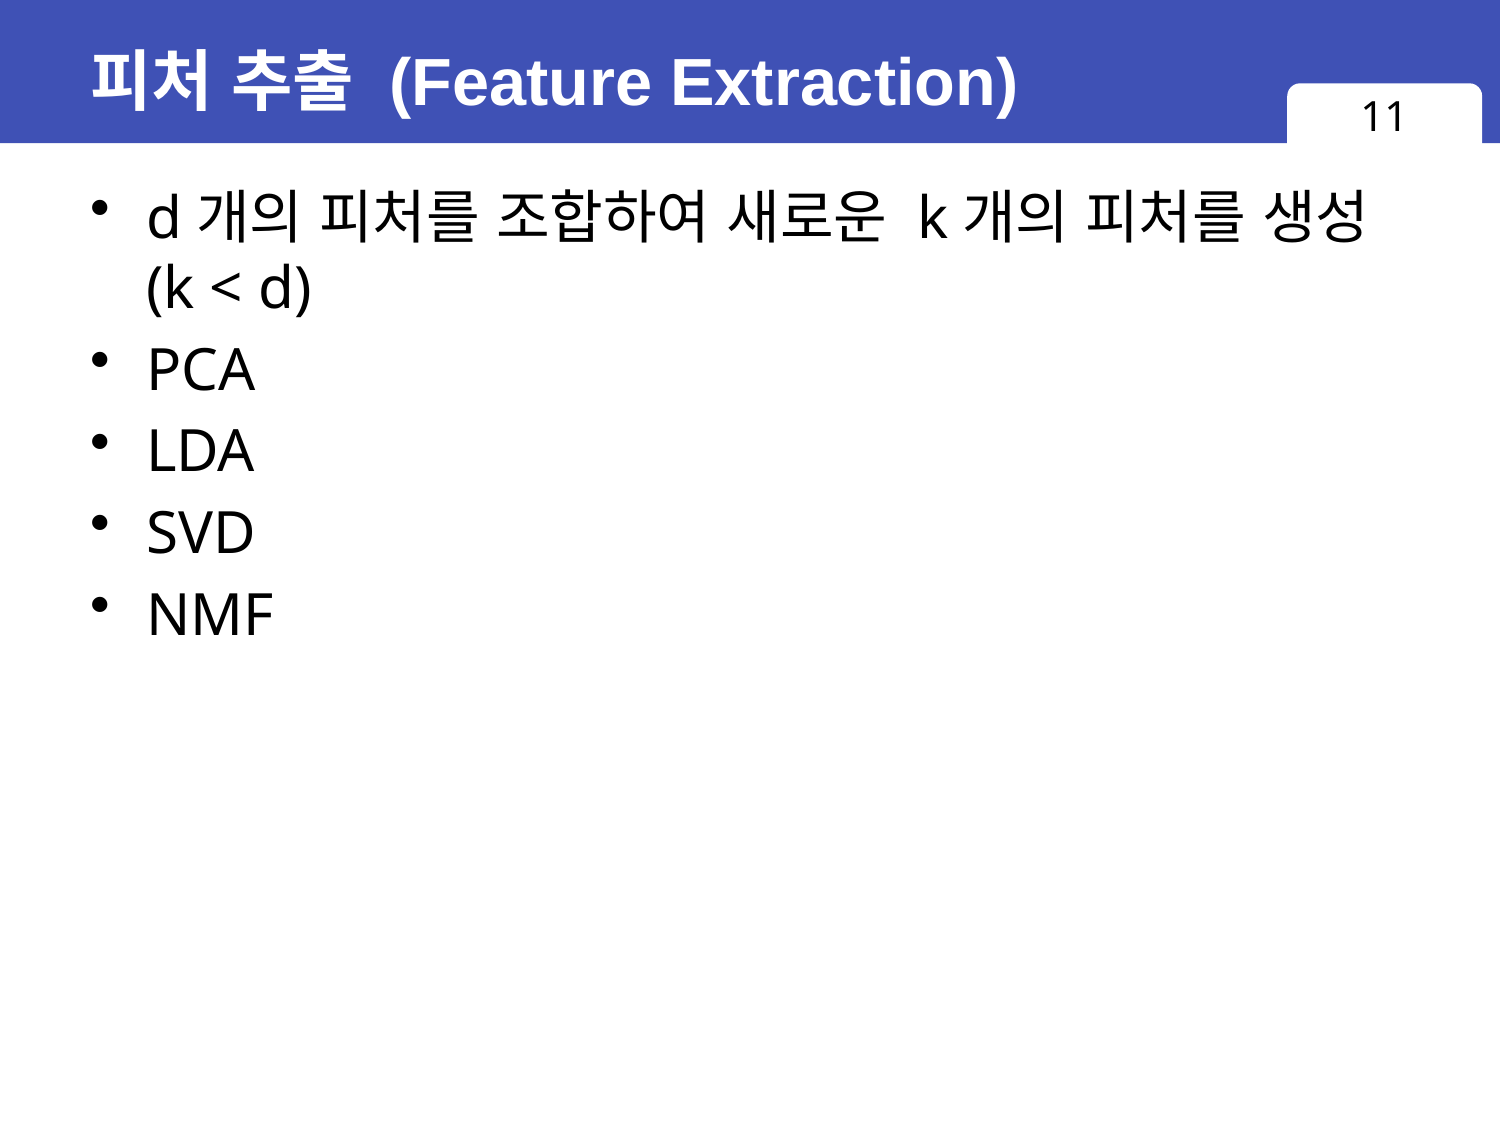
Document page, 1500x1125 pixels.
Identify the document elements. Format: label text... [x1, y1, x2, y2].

list d개의 피처를 조합하여 새로운 k개의 피처를 생성 (k < d) PCA LDA SVD NMF [74, 172, 1483, 1095]
title 피처 추출 (Feature Extraction) [74, 16, 1426, 141]
slide_number 11 [1286, 81, 1483, 161]
